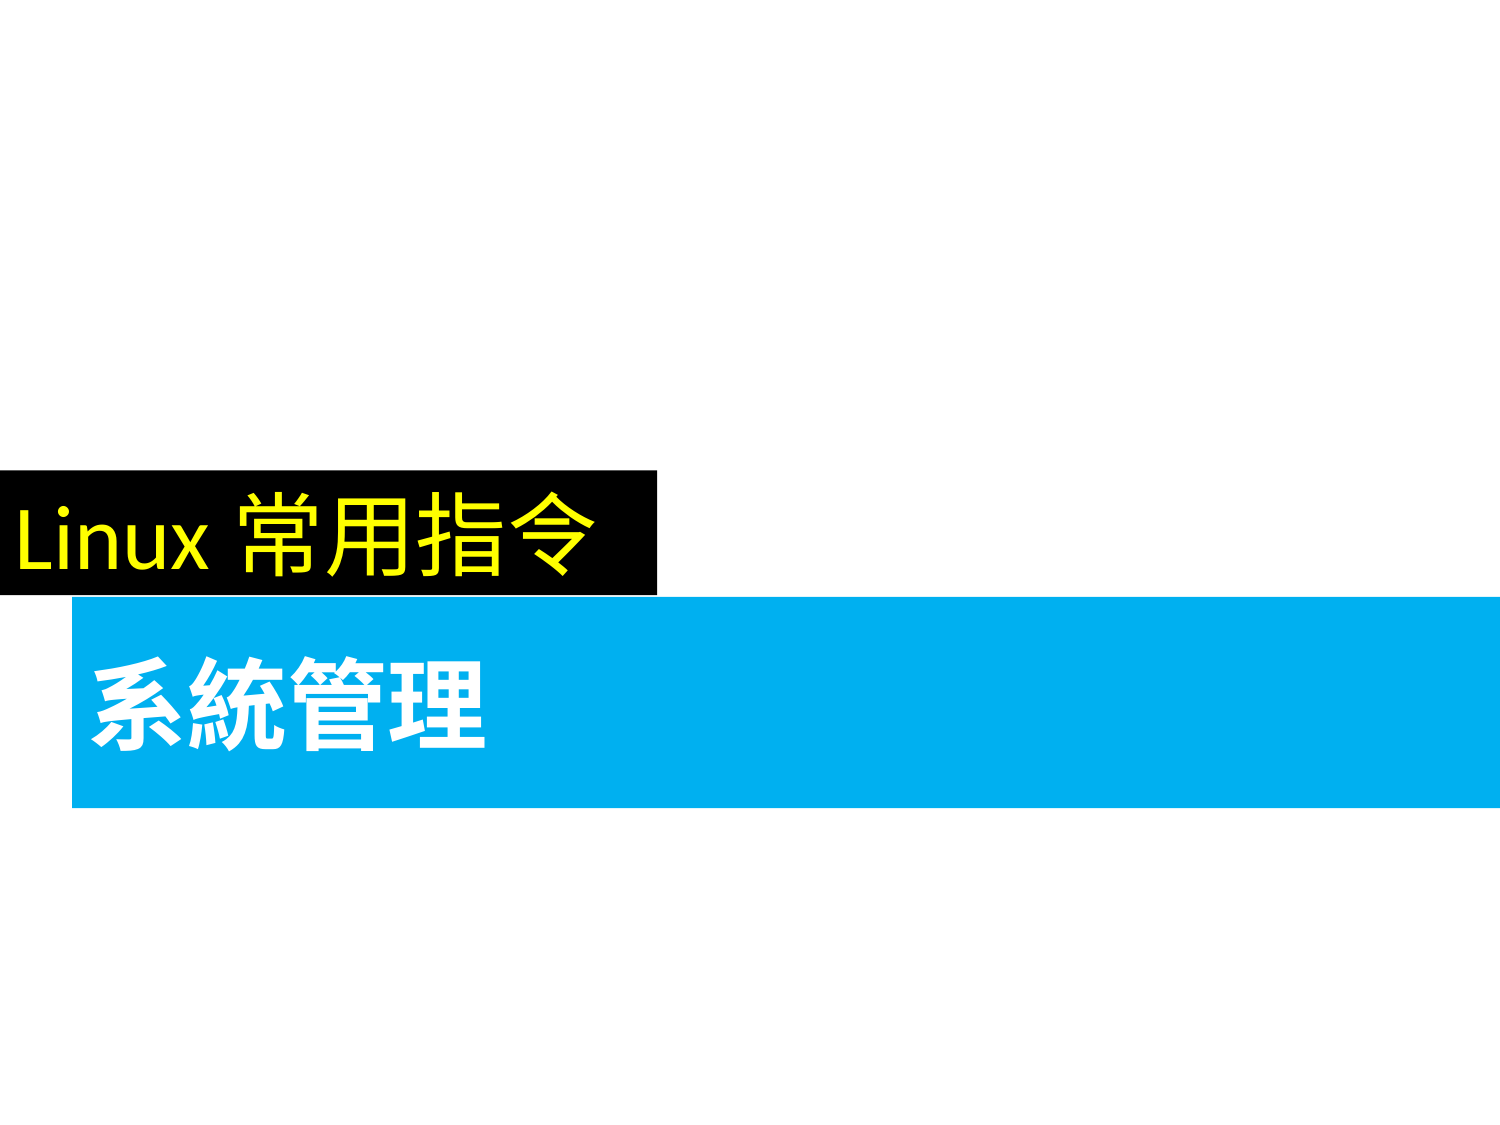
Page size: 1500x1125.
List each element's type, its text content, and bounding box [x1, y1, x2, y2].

text_box Linux常用指令 [0, 470, 658, 596]
text_box 系統管理 [71, 596, 1500, 809]
